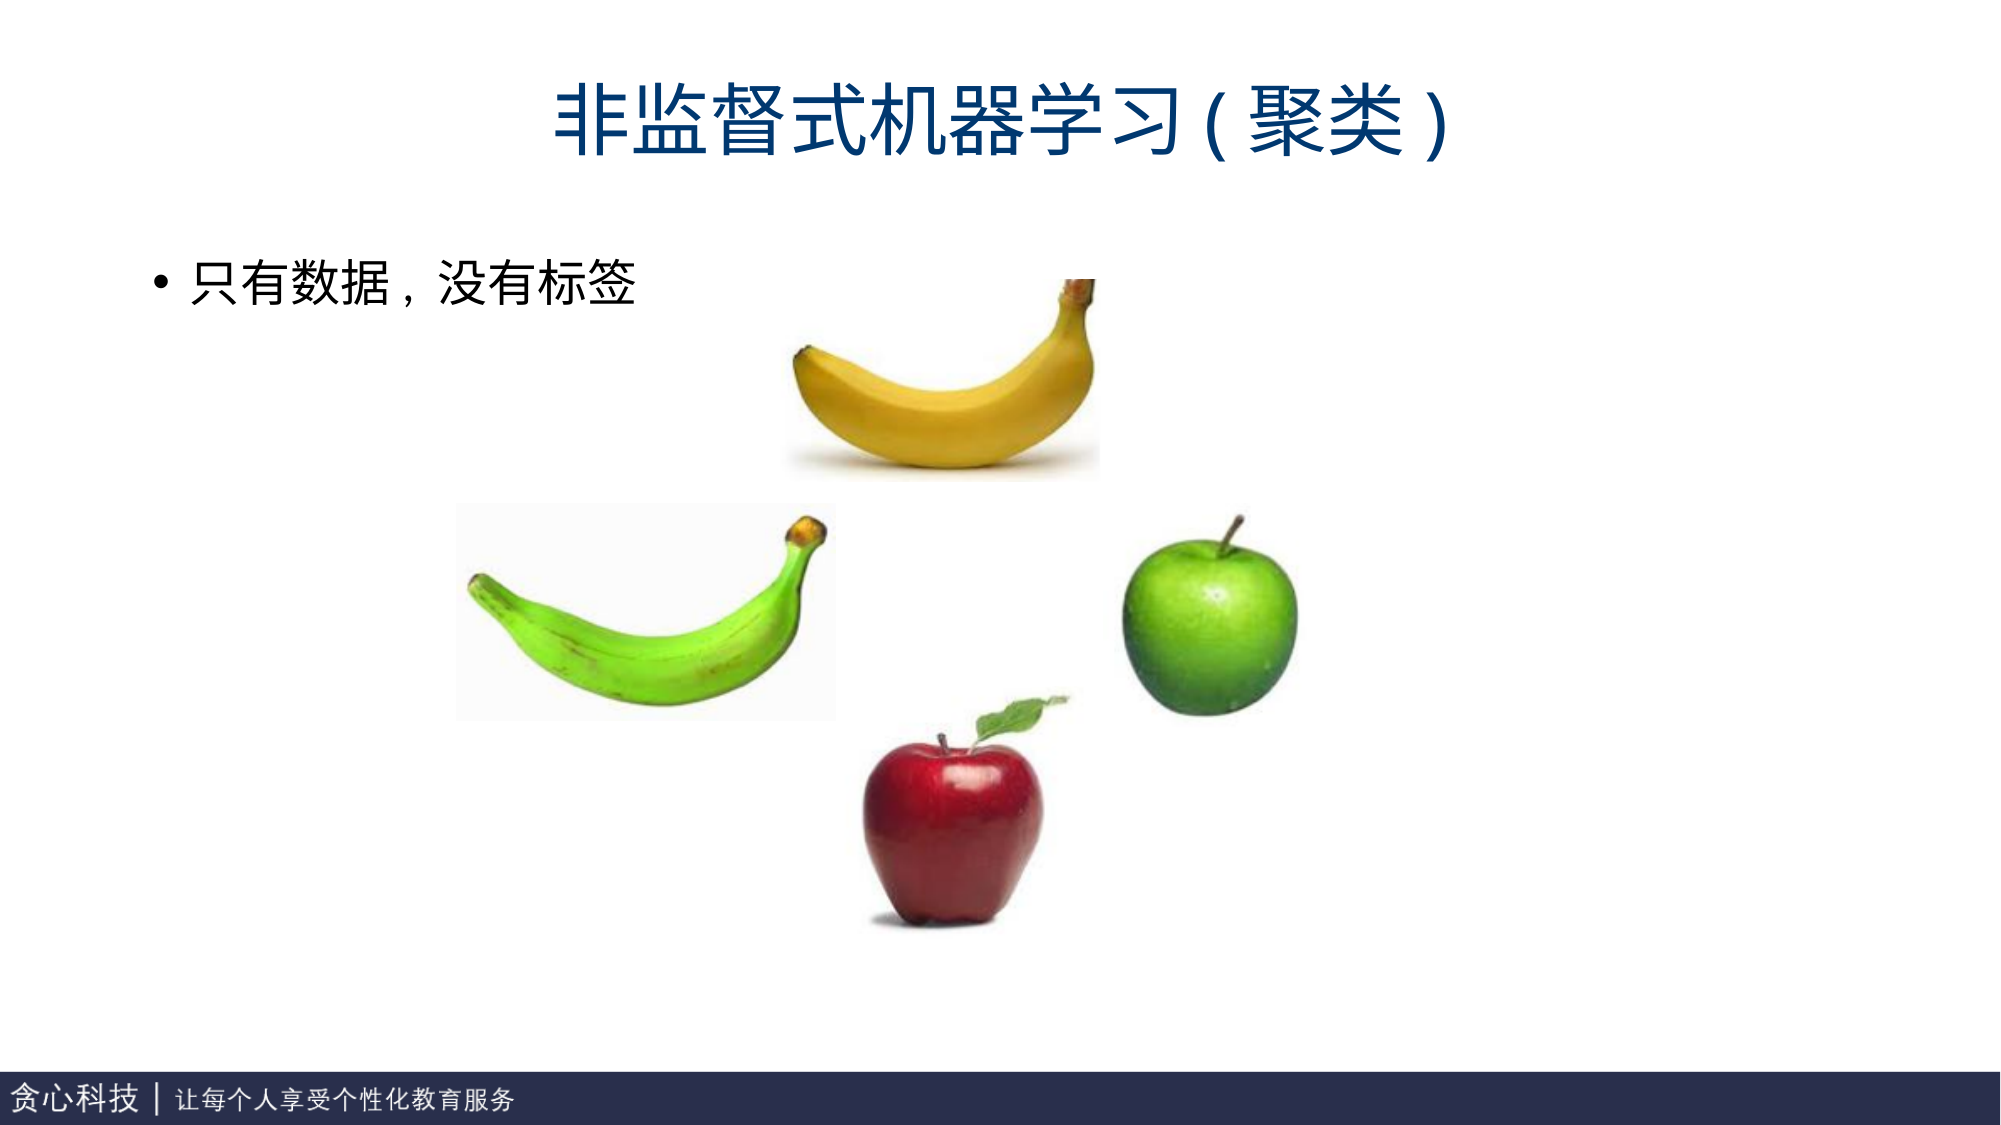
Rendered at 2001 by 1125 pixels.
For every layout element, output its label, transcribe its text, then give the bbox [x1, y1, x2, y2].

title 非监督式机器学习(聚类) [137, 15, 1863, 233]
picture [0, 0, 2001, 1125]
list 只有数据, 没有标签 [137, 237, 1863, 952]
